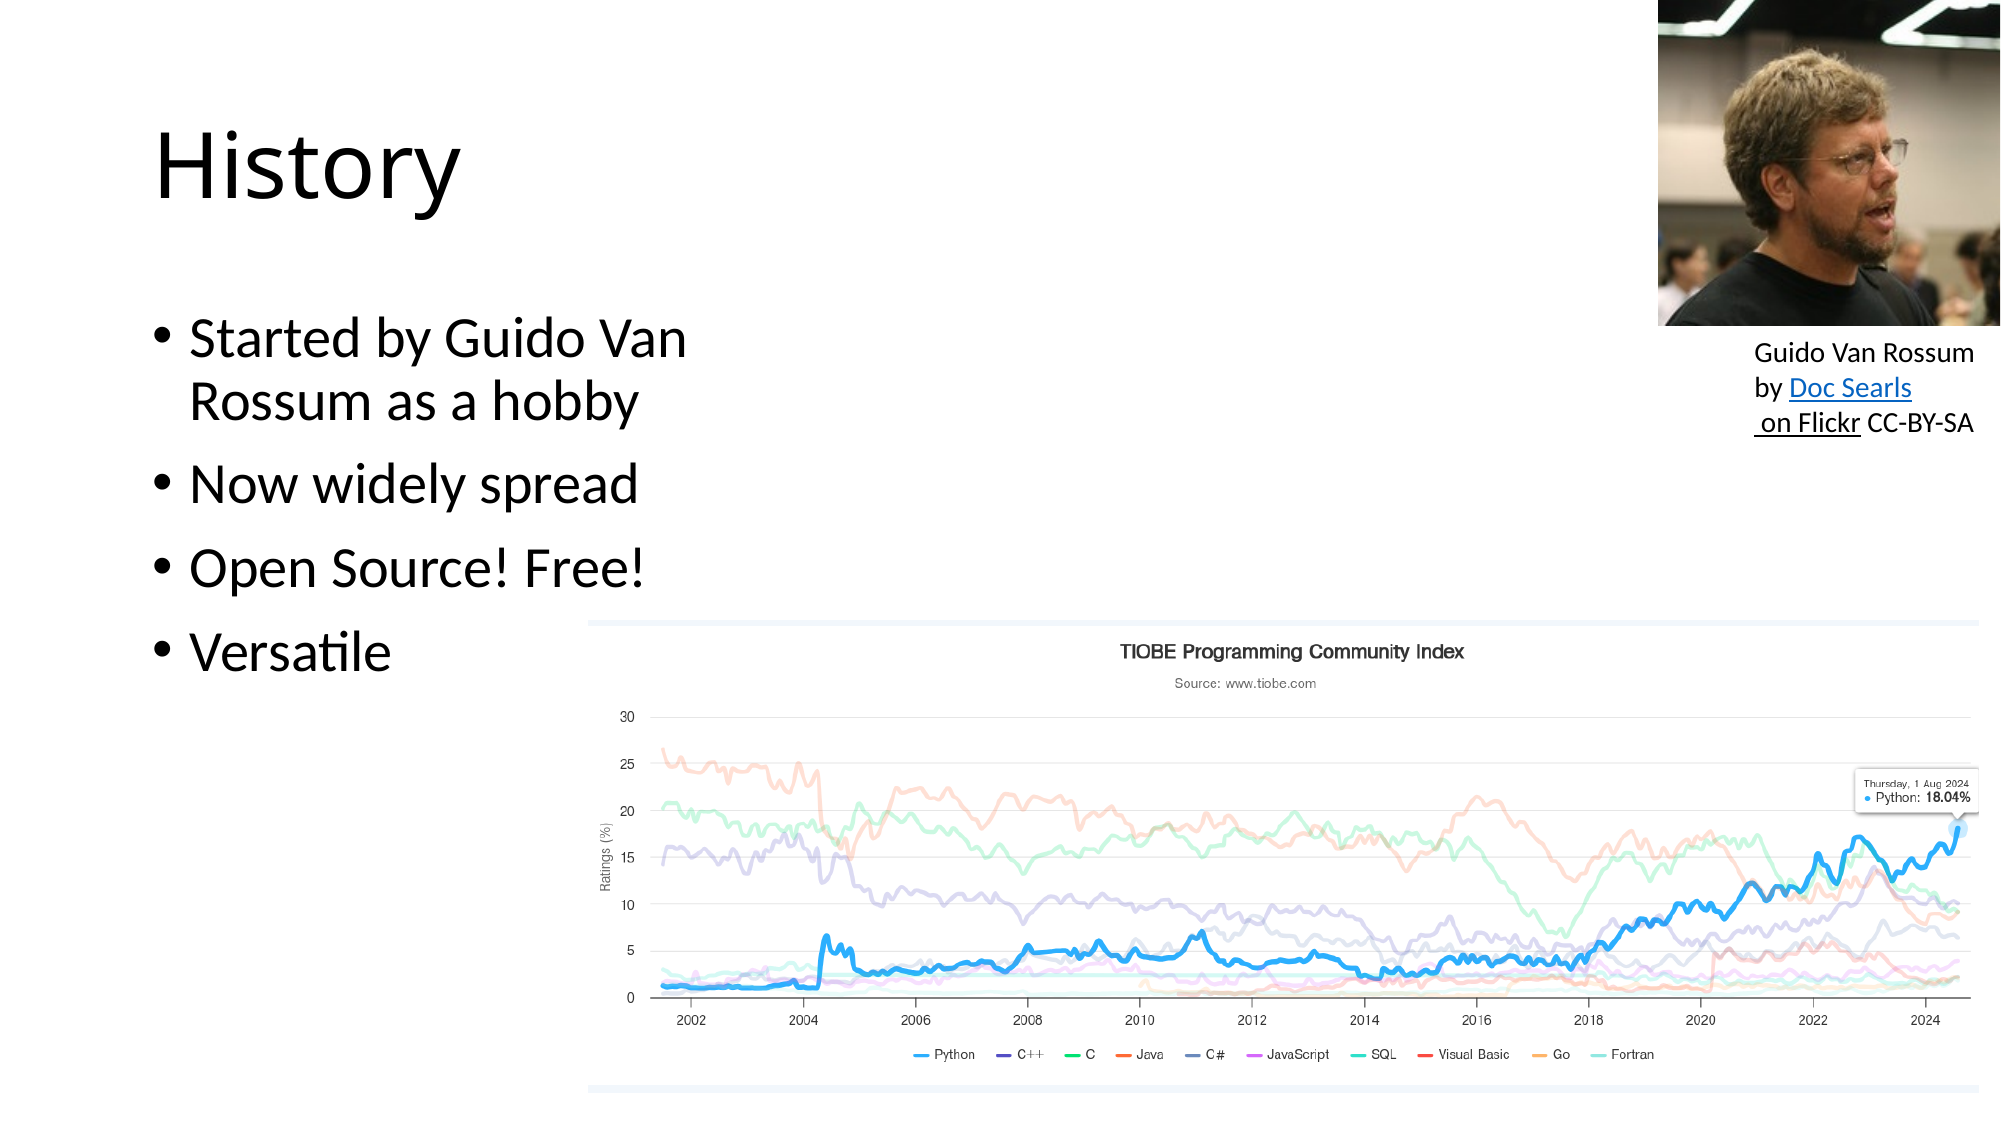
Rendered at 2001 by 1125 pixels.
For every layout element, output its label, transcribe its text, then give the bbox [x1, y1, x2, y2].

list Started by Guido Van Rossum as a hobby Now widely spread Open Source! Free! Versatile [137, 299, 892, 1014]
title History [137, 59, 1653, 278]
picture [588, 619, 1979, 1093]
picture [1658, 0, 2001, 327]
text_box Guido Van Rossum by Doc Searls on Flickr CC-BY-SA [1739, 334, 2000, 446]
